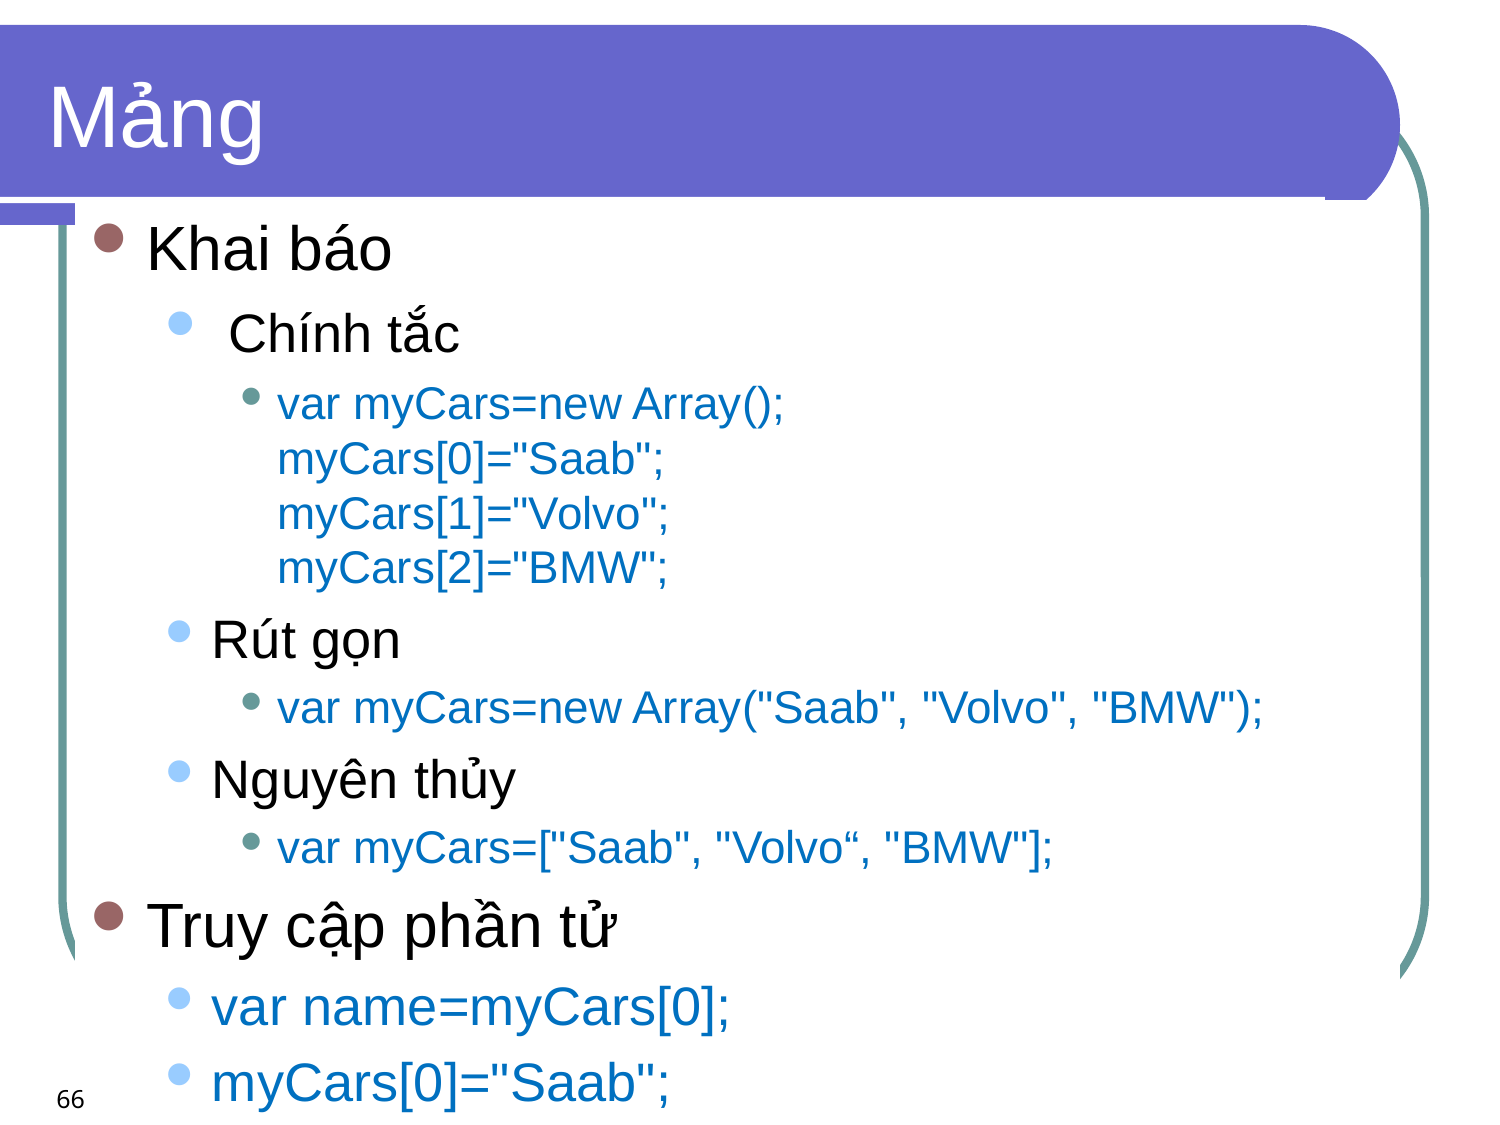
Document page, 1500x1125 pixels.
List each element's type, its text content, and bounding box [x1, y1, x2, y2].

slide_number 66 [0, 1049, 101, 1125]
title Mảng [32, 37, 1347, 188]
list Khai báo Chính tắc var myCars=new Array(); myCars[0]="Saab"; myCars[1]="Volvo"; myCars[2]="BMW"; Rút gọn var myCars=new Array("Saab", "Volvo", "BMW"); Nguyên thủy var myCars=["Saab", "Volvo“, "BMW"]; Truy cập phần tử var name=myCars[0]; myCars[0]="Saab"; [75, 200, 1400, 1100]
